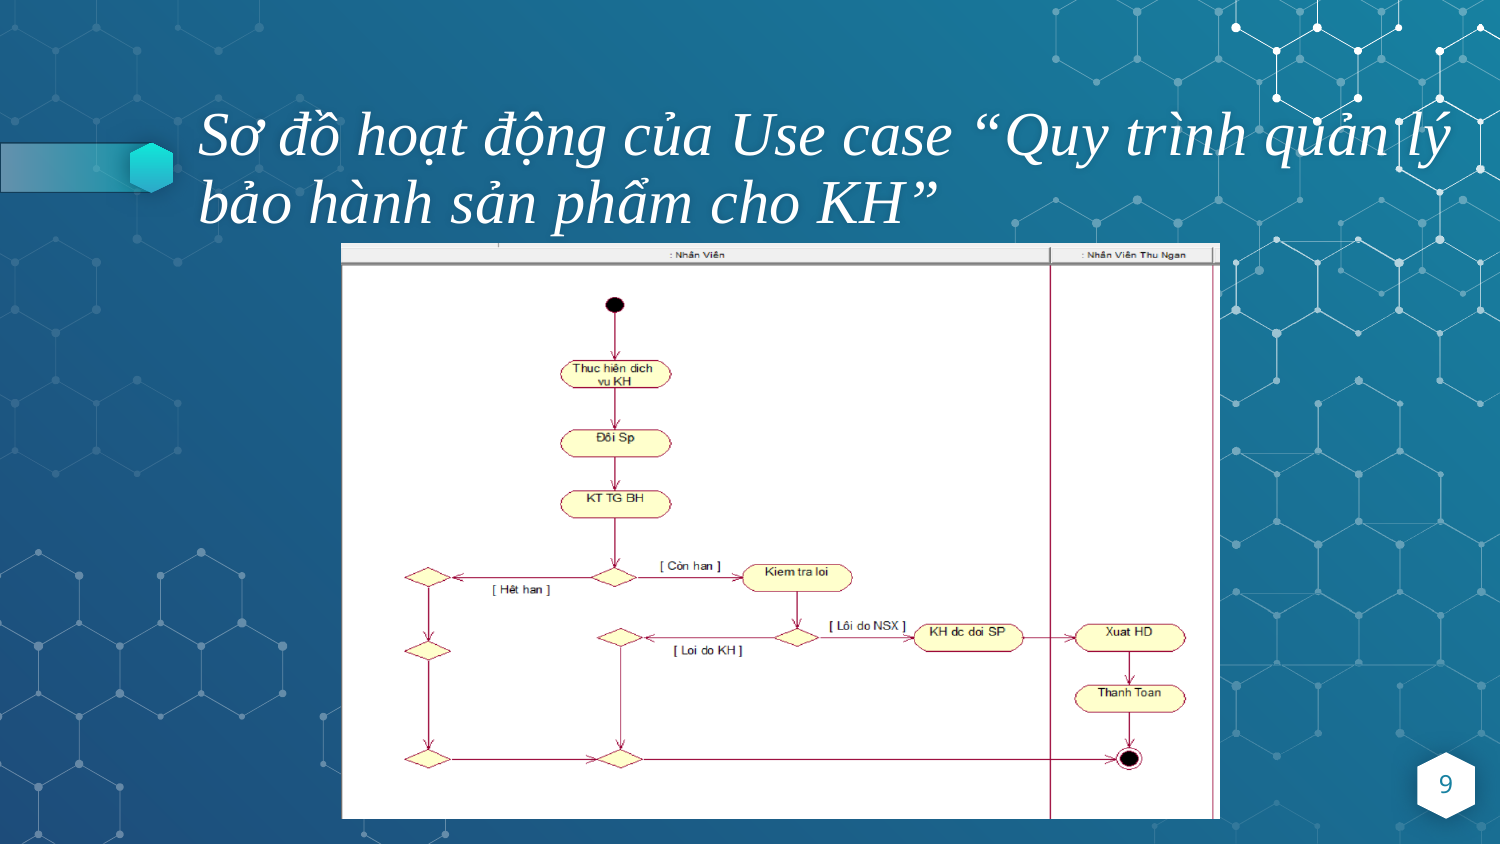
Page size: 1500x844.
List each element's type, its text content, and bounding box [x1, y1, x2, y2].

title Sơ đồ hoạt động của Use case “Quy trình quản lý bảo hành sản phẩm cho KH” [198, 140, 1489, 198]
picture [341, 242, 1220, 819]
slide_number 9 [1417, 752, 1475, 819]
